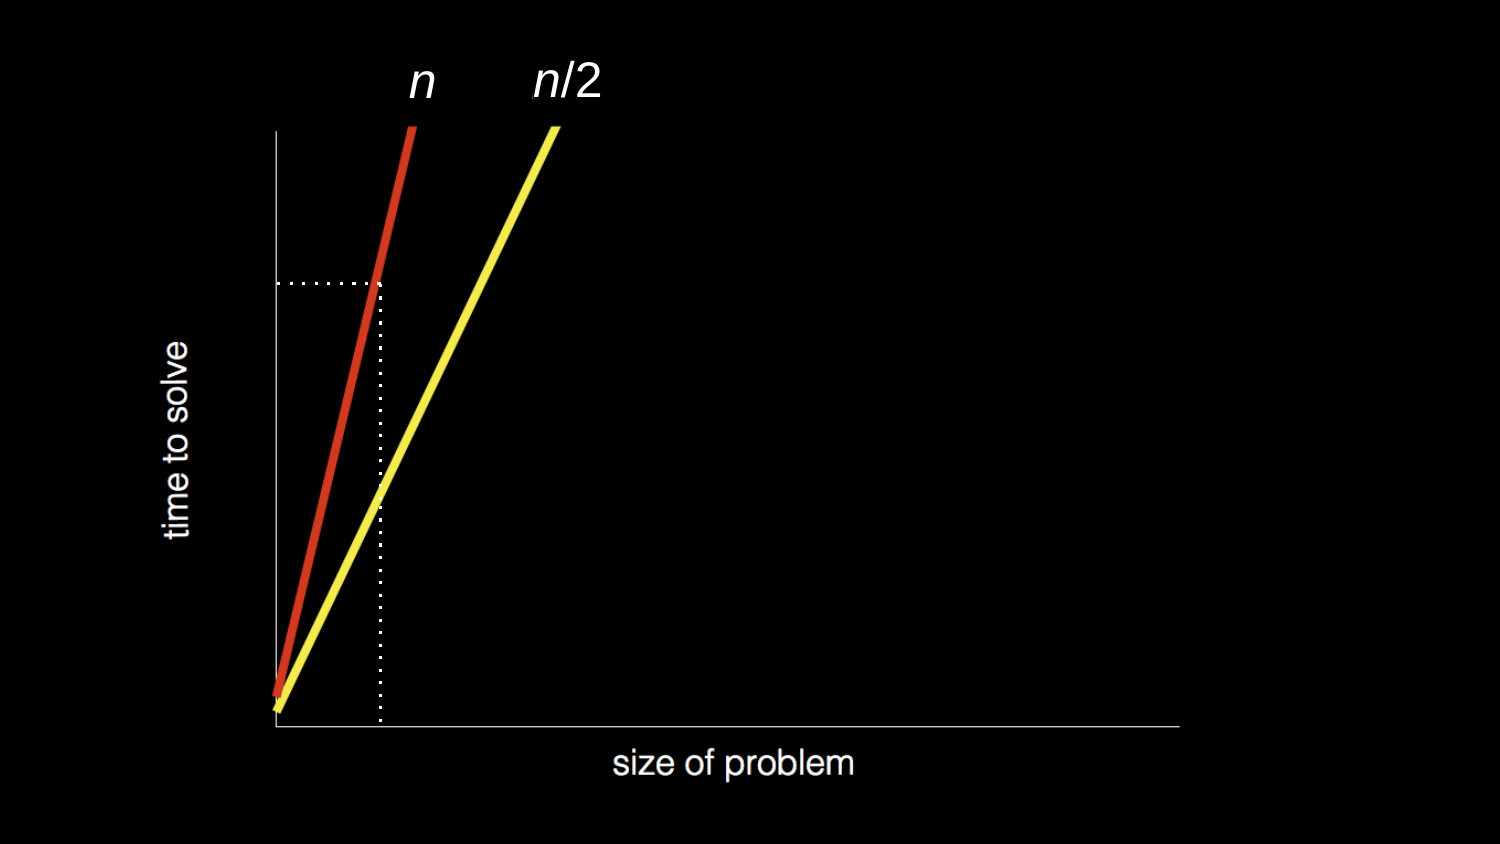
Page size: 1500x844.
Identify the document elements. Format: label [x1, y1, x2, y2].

picture [24, 24, 1437, 819]
